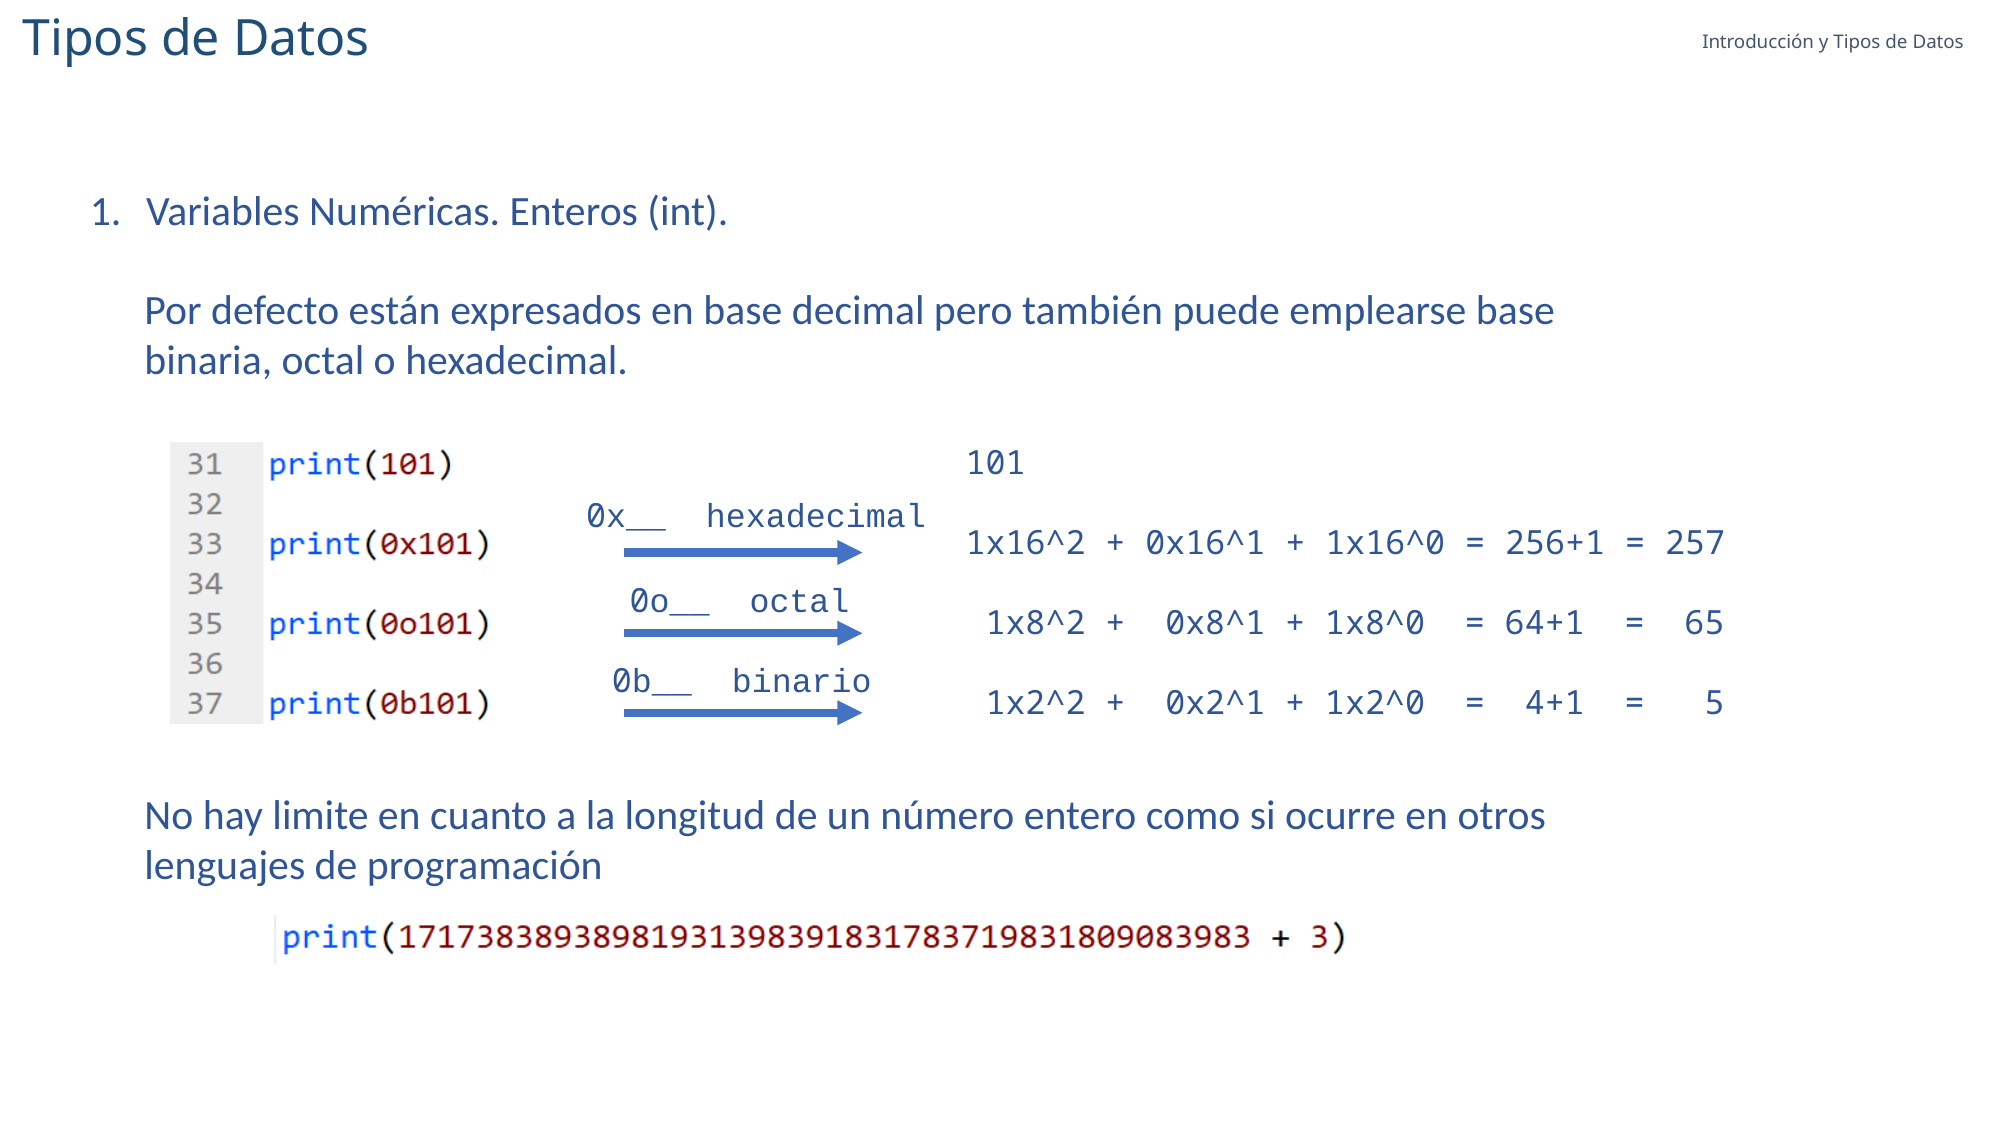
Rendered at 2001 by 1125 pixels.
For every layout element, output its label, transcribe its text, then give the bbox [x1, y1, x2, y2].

picture [274, 915, 1350, 965]
text_box 0o__ octal [614, 572, 907, 627]
text_box Introducción y Tipos de Datos [1614, 24, 2000, 70]
picture [170, 442, 536, 724]
text_box 101 1x16^2 + 0x16^1 + 1x16^0 = 256+1 = 257 1x8^2 + 0x8^1 + 1x8^0 = 64+1 = 65 1x2^2 + 0x2^1 + 1x2^0 = 4+1 = 5 [950, 434, 1766, 729]
text_box Tipos de Datos [7, 0, 385, 73]
text_box Por defecto están expresados en base decimal pero también puede emplearse base binaria, octal o hexadecimal. [129, 275, 1588, 390]
text_box 0b__ binario [597, 651, 889, 707]
text_box 0x__ hexadecimal [571, 487, 951, 542]
text_box No hay limite en cuanto a la longitud de un número entero como si ocurre en otros lenguajes de programación [129, 780, 1663, 895]
text_box Variables Numéricas. Enteros (int). [0, 131, 1911, 242]
